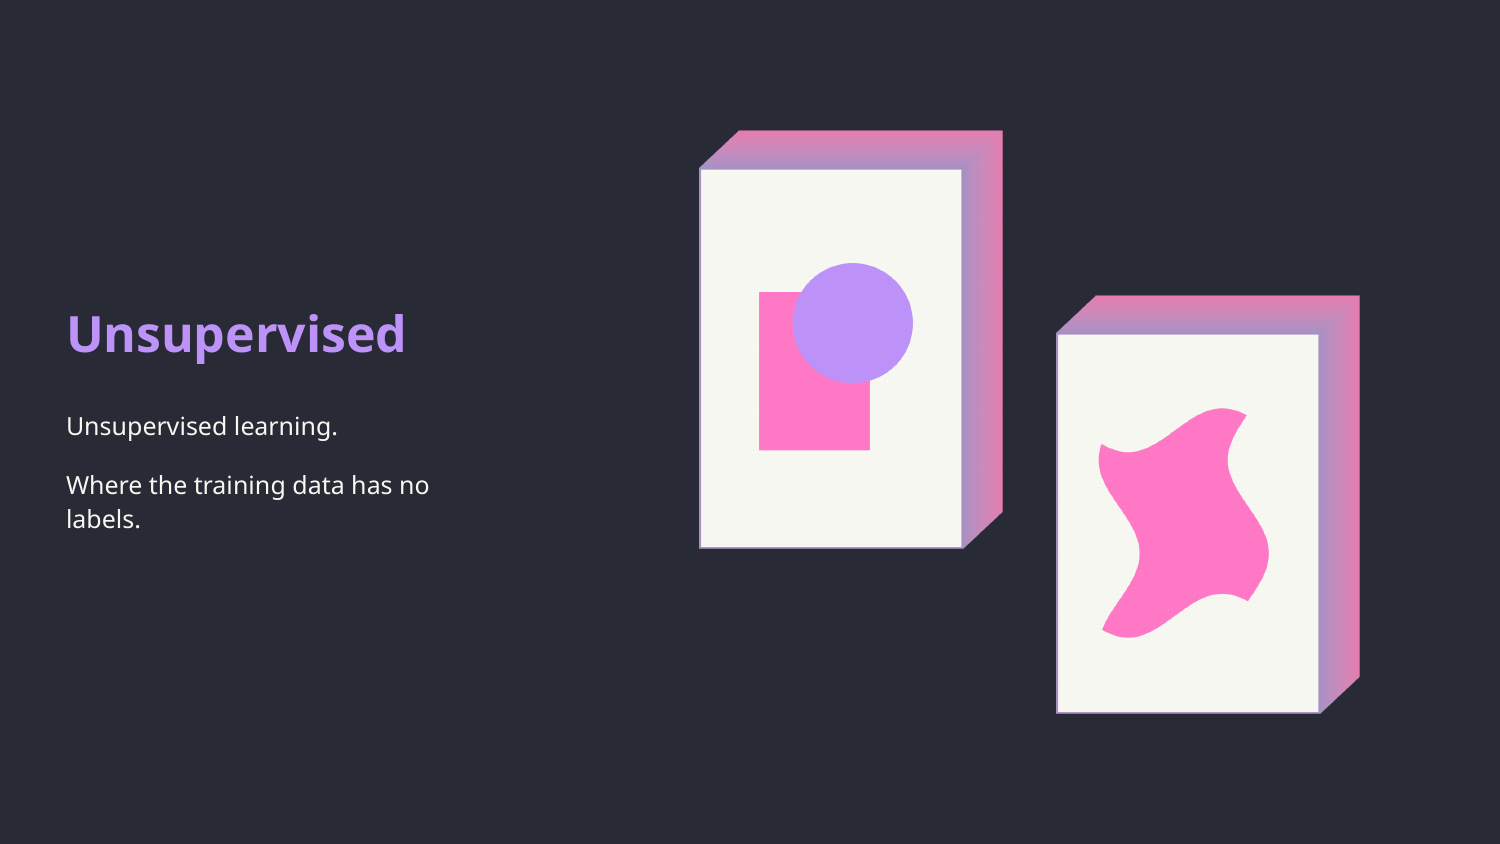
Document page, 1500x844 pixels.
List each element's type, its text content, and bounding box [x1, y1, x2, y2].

picture [699, 129, 1003, 549]
picture [1056, 295, 1360, 714]
title Unsupervised [51, 253, 512, 378]
list Unsupervised learning. Where the training data has no labels. [51, 390, 512, 551]
